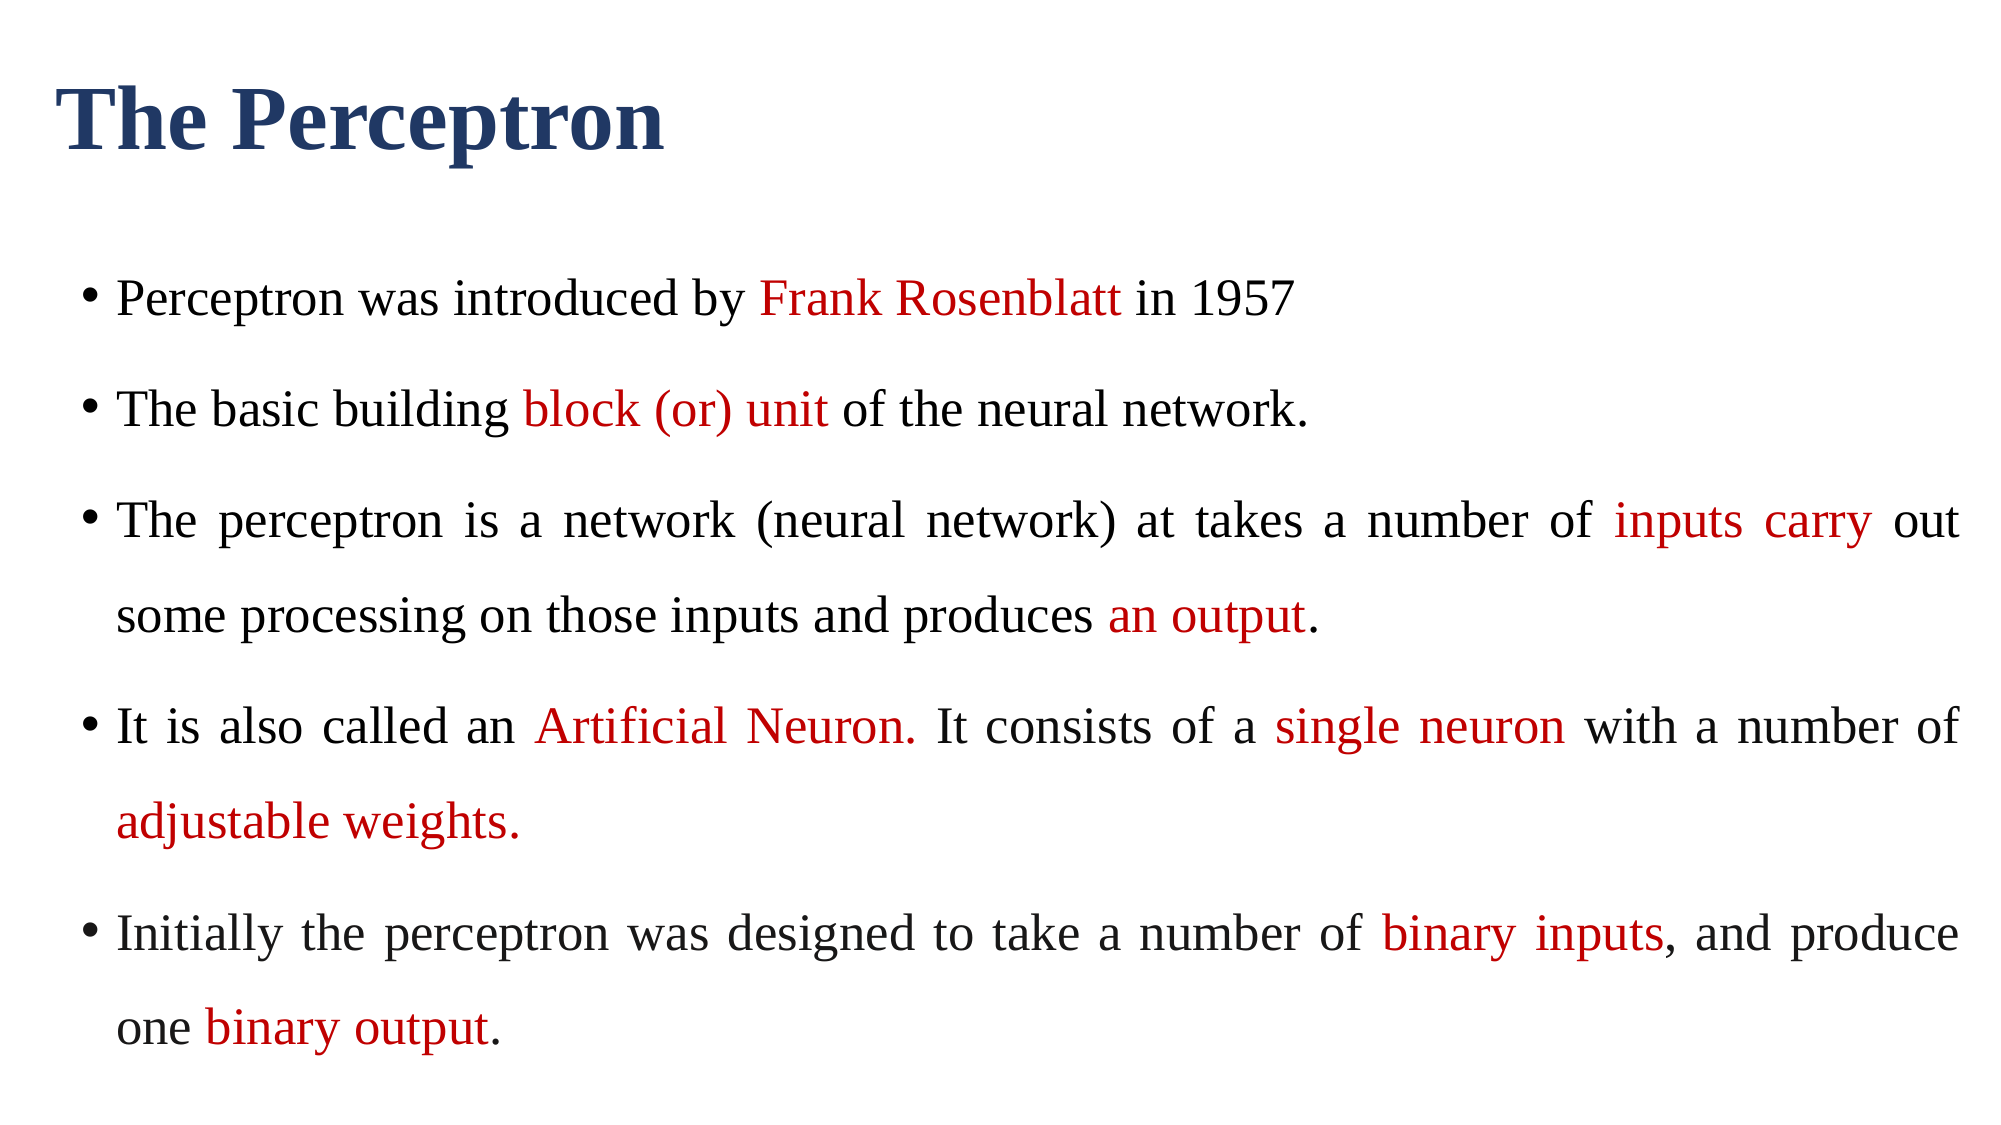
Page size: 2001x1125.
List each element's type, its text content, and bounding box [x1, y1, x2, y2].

title The Perceptron [40, 11, 1766, 229]
list Perceptron was introduced by Frank Rosenblatt in 1957 The basic building block (or) unit of the neural network. The perceptron is a network (neural network) at takes a number of inputs carry out some processing on those inputs and produces an output. It is also called an Artificial Neuron. It consists of a single neuron with a number of adjustable weights. Initially the perceptron was designed to take a number of binary inputs, and produce one binary output. [66, 223, 1976, 1072]
